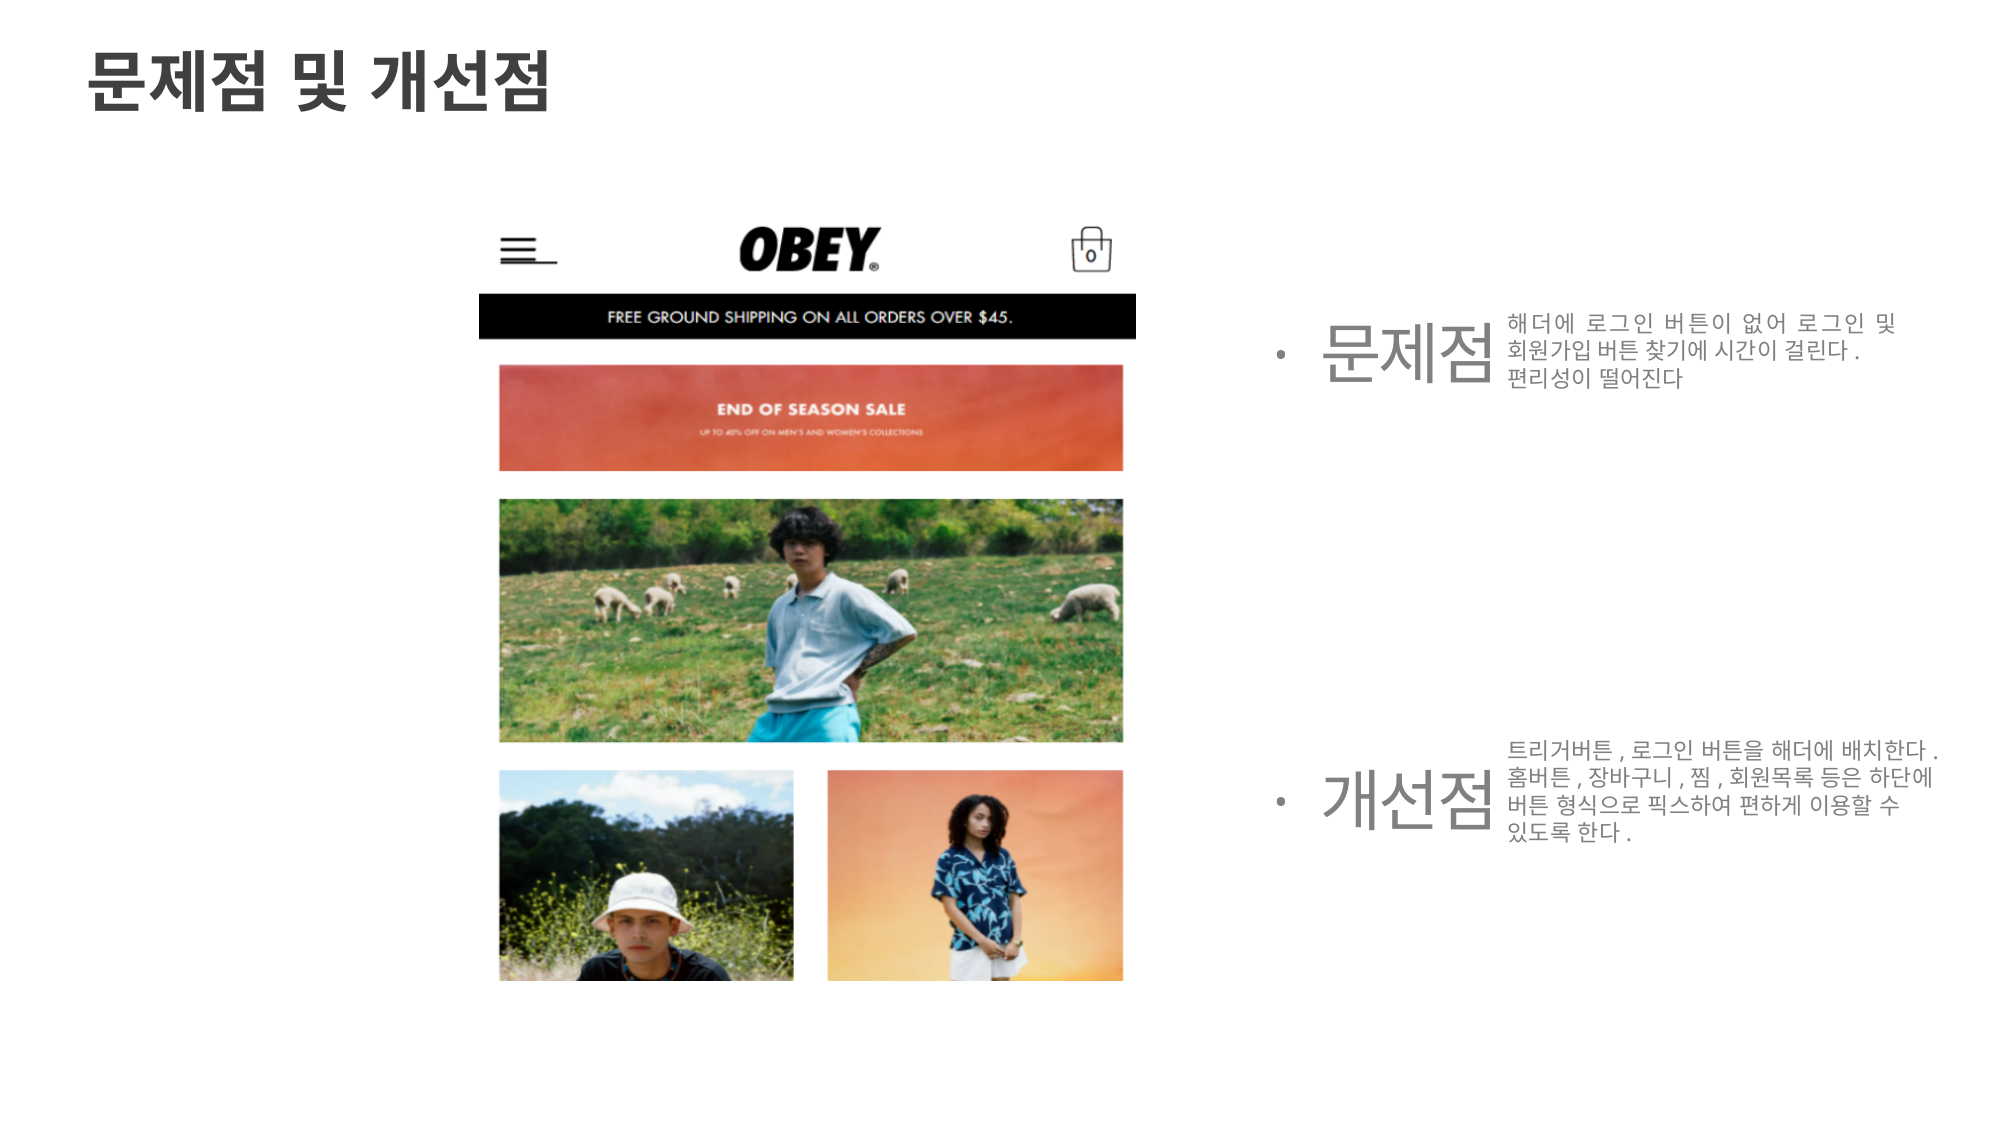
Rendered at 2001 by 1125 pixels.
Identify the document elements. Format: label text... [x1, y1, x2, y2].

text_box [1257, 301, 1913, 401]
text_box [1257, 729, 1962, 856]
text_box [478, 204, 1136, 981]
text_box 문제점 및 개선점 [0, 32, 695, 128]
